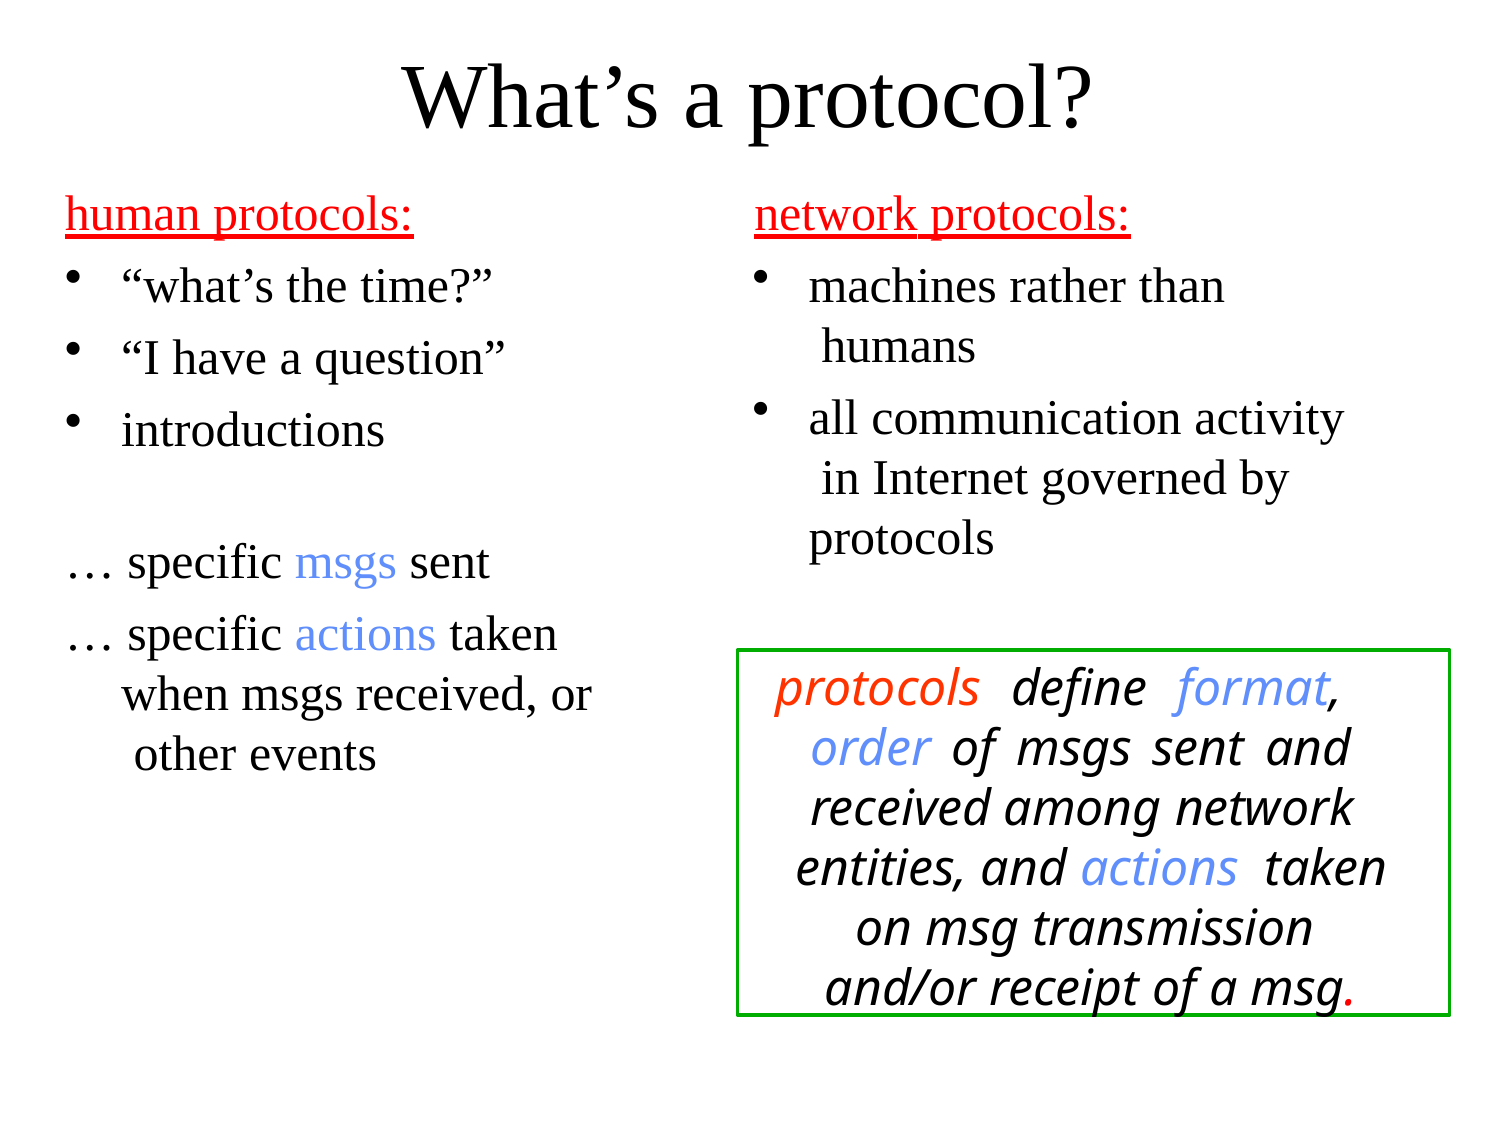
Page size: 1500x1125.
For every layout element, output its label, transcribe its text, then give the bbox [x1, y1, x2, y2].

text_box machines rather than humans all communication activity in Internet governed by protocols [750, 250, 1346, 565]
text_box human protocols: network protocols: [62, 178, 1131, 241]
title What’s a protocol? [398, 33, 1102, 178]
text_box … specific msgs sent … specific actions taken when msgs received, or other events [62, 514, 595, 781]
text_box protocols define format, order of msgs sent and received among network entities, and actions taken on msg transmission and/or receipt of a msg. [737, 649, 1450, 1015]
text_box “what’s the time?” “I have a question” introductions [62, 241, 508, 457]
